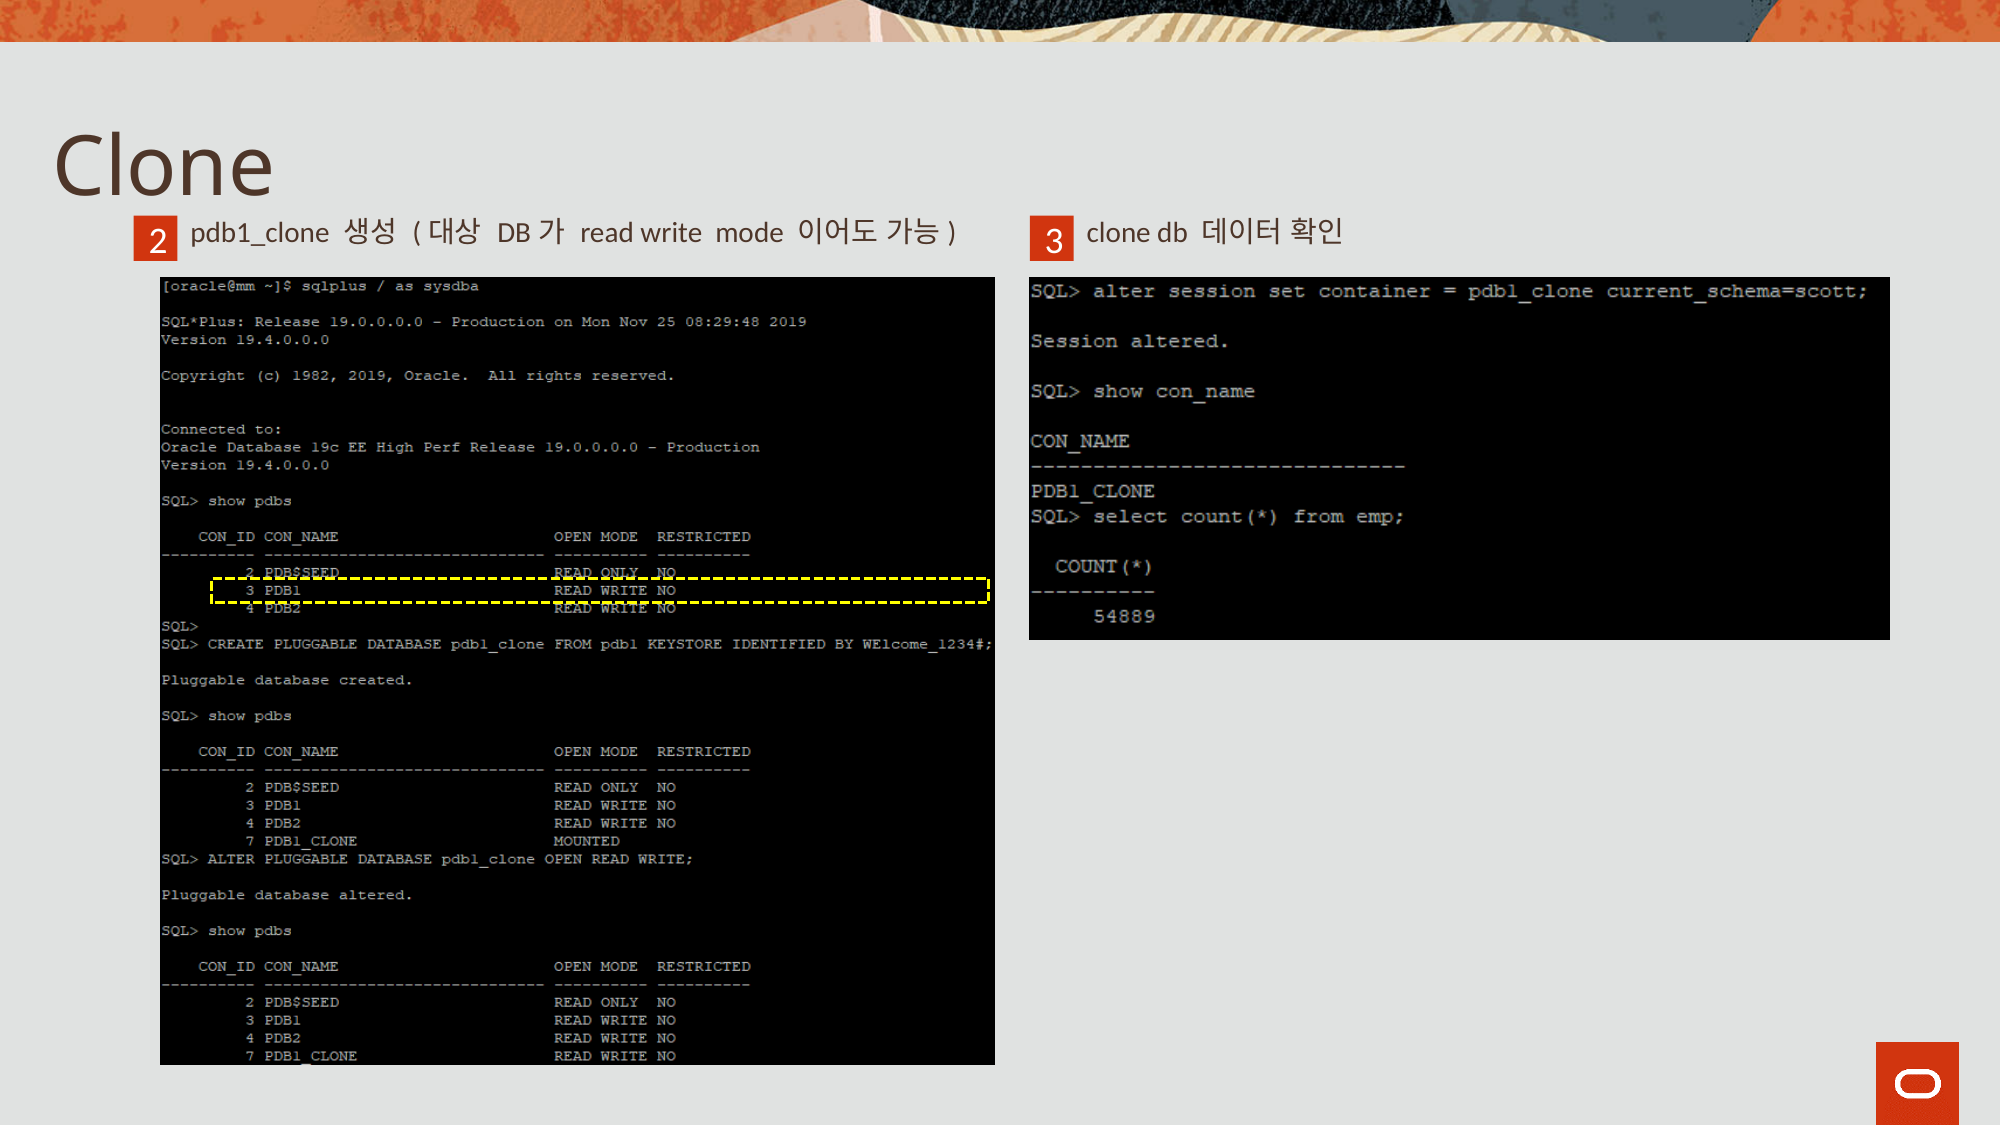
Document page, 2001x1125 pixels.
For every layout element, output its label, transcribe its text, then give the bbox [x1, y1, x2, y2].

picture [1876, 1042, 1959, 1125]
picture [160, 277, 995, 1066]
text_box 2 [133, 215, 178, 262]
text_box clone db 데이터 확인 [1073, 217, 1649, 263]
picture [0, 0, 2000, 42]
picture [1029, 277, 1890, 640]
text_box pdb1_clone 생성 (대상 DB가 read write mode 이어도 가능) [177, 217, 753, 263]
text_box 3 [1029, 215, 1075, 262]
title Clone [52, 59, 1925, 278]
